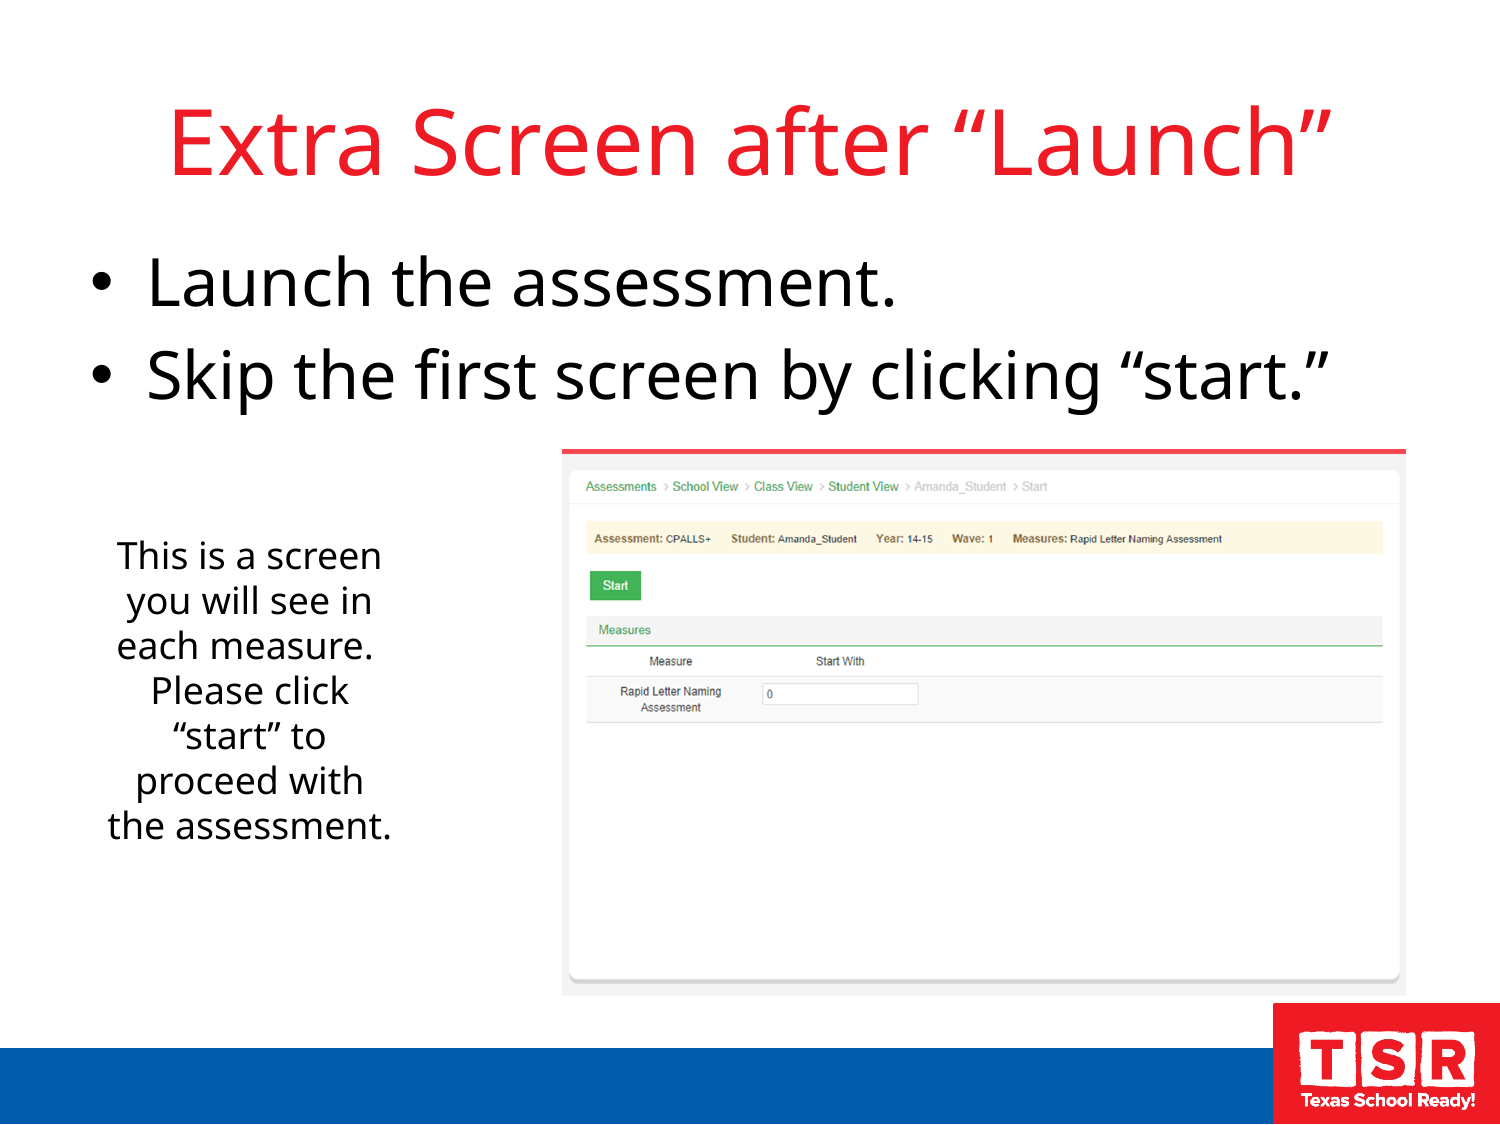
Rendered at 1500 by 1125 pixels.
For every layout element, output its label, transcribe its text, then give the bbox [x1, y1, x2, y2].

picture [562, 449, 1407, 996]
text_box This is a screen you will see in each measure. Please click “start” to proceed with the assessment. [87, 524, 413, 855]
title Extra Screen after “Launch” [75, 45, 1425, 232]
picture [1299, 1031, 1475, 1110]
list Launch the assessment. Skip the first screen by clicking “start.” [75, 232, 1425, 975]
